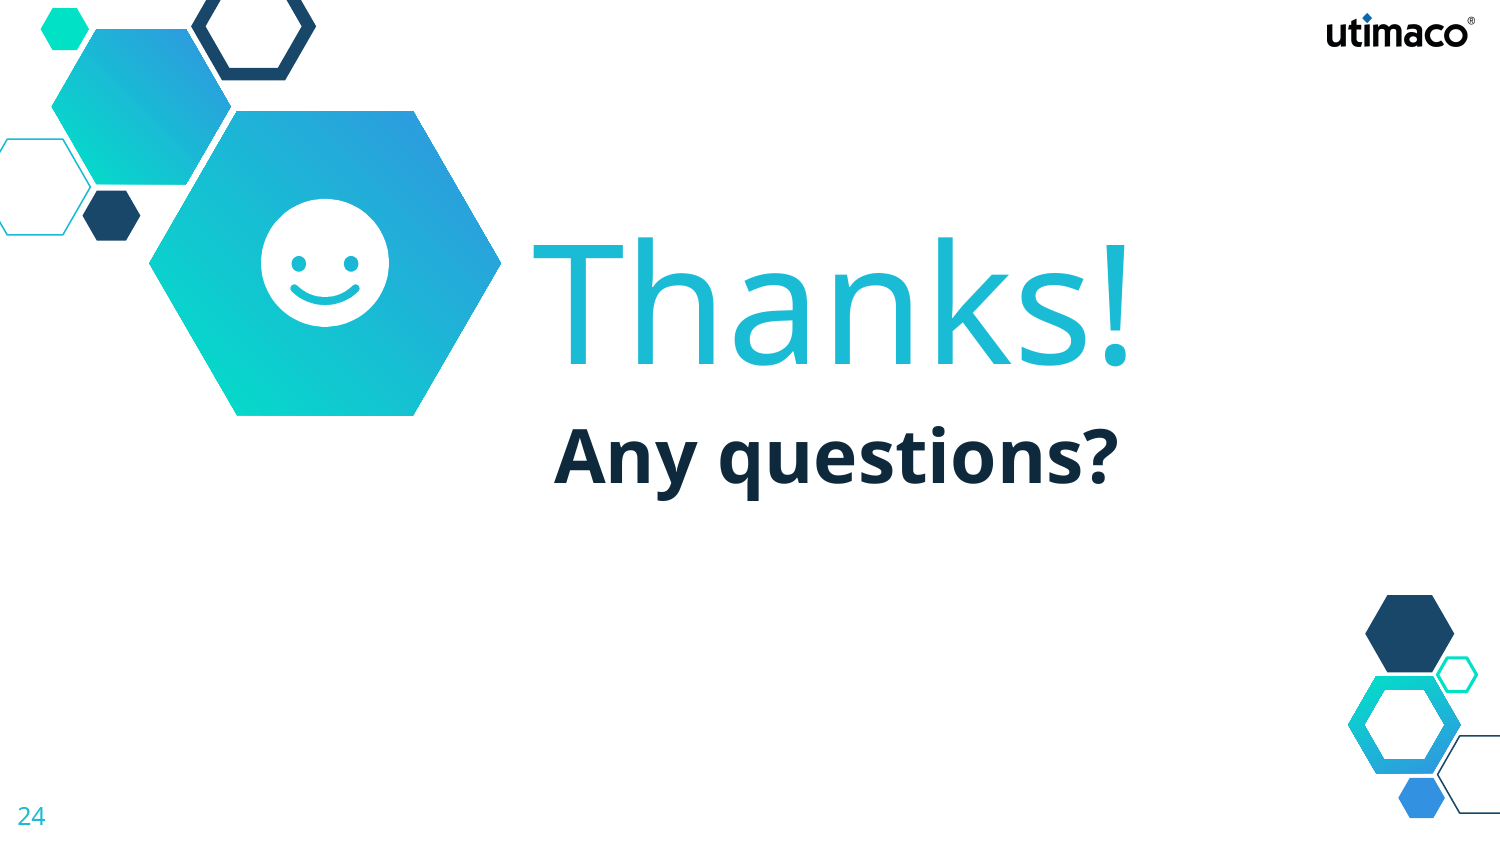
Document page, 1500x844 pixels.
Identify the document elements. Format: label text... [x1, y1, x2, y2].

text_box [149, 111, 501, 416]
list Any questions? [539, 393, 1288, 798]
picture [1327, 13, 1475, 47]
text_box [261, 198, 389, 327]
title Thanks! [517, 222, 1266, 413]
slide_number ‹#› [2, 785, 93, 844]
